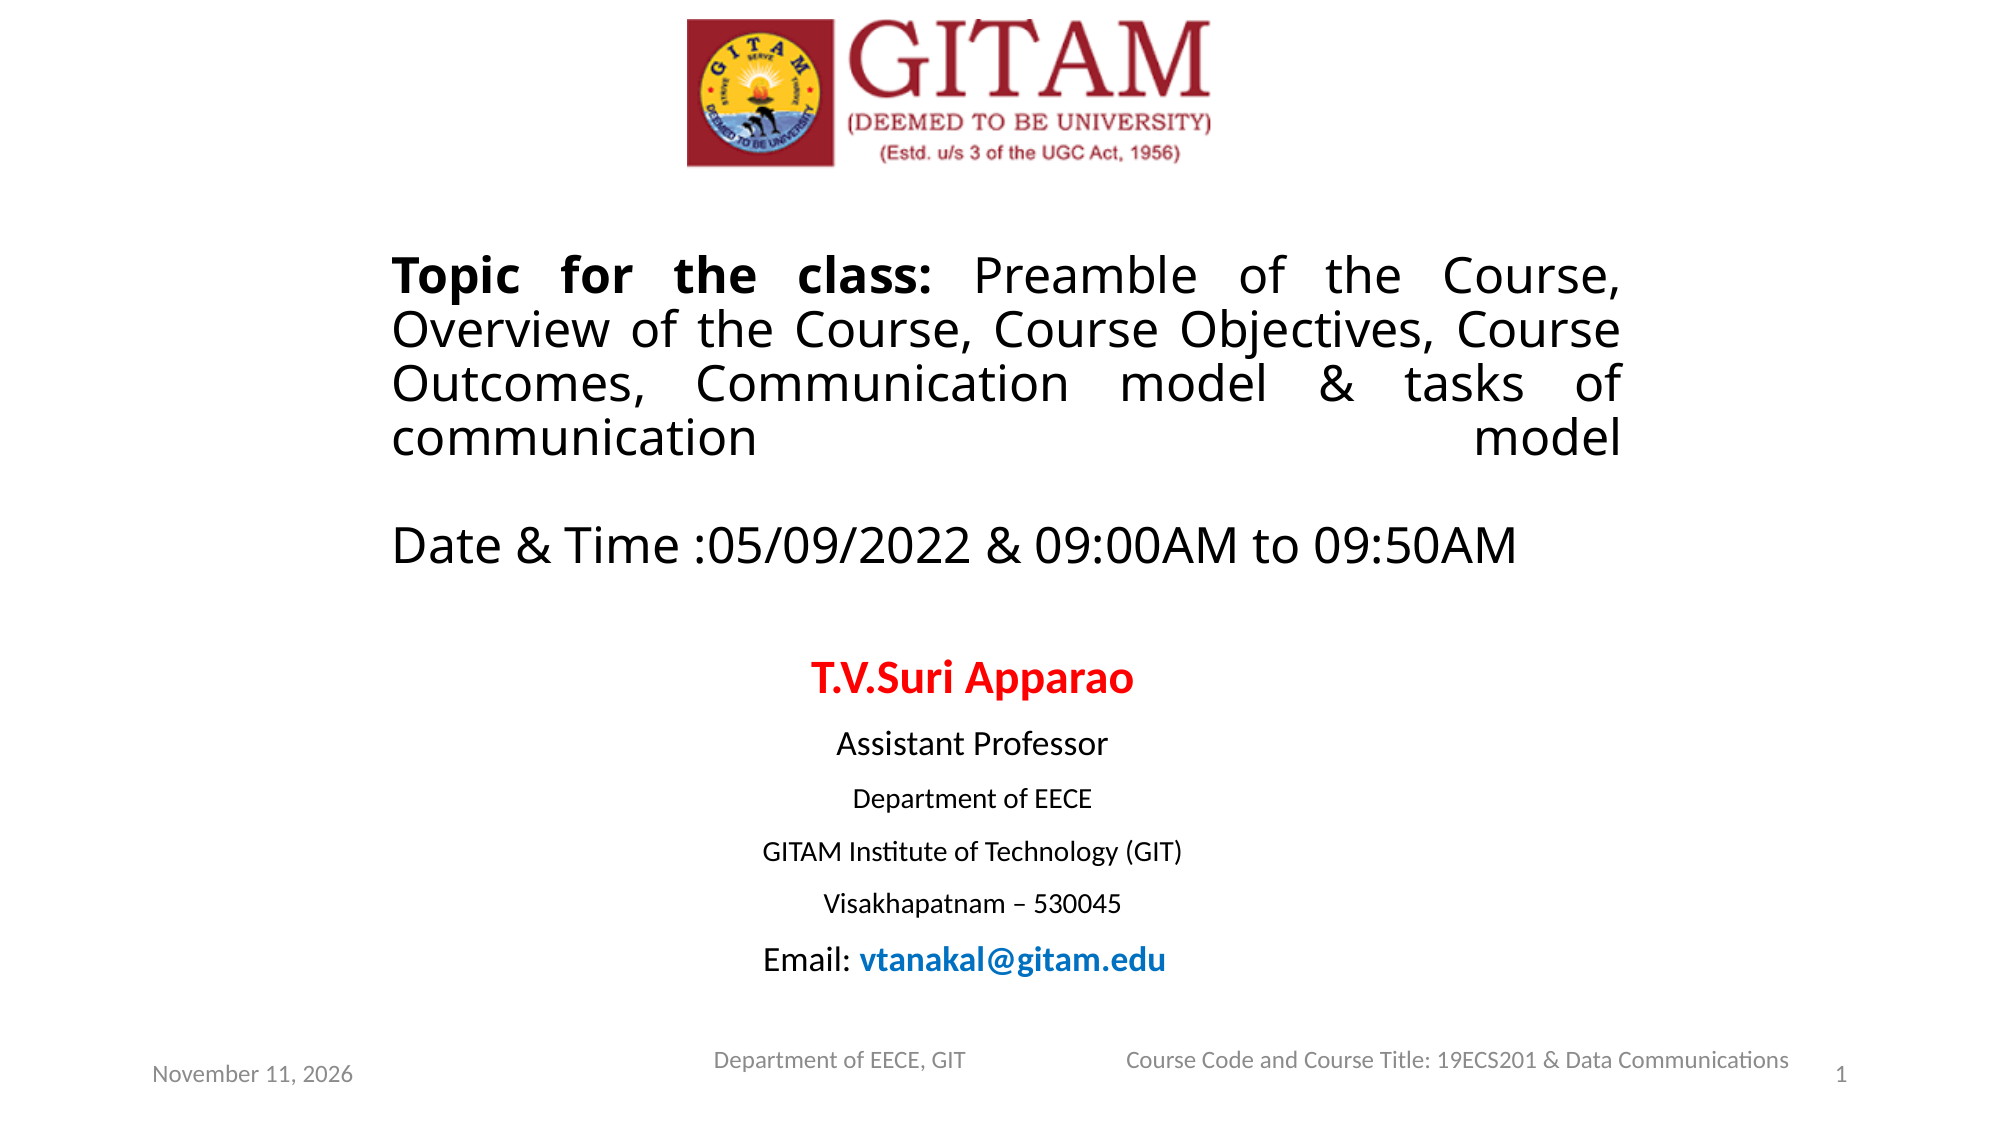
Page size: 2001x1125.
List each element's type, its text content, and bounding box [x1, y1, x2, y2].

title Topic for the class: Preamble of the Course, Overview of the Course, Course Objectives, Course Outcomes, Communication model & tasks of communication model Date & Time :05/09/2022 & 09:00AM to 09:50AM [376, 231, 1638, 582]
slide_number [137, 1042, 588, 1103]
slide_number 1 [1412, 1042, 1863, 1103]
subtitle T.V.Suri Apparao Assistant Professor Department of EECE GITAM Institute of Technology (GIT) Visakhapatnam – 530045 Email: vtanakal@gitam.edu [633, 644, 1313, 1032]
picture [687, 19, 1223, 170]
footer Department of EECE, GIT Course Code and Course Title: 19ECS201 & Data Communications [683, 1030, 1823, 1087]
